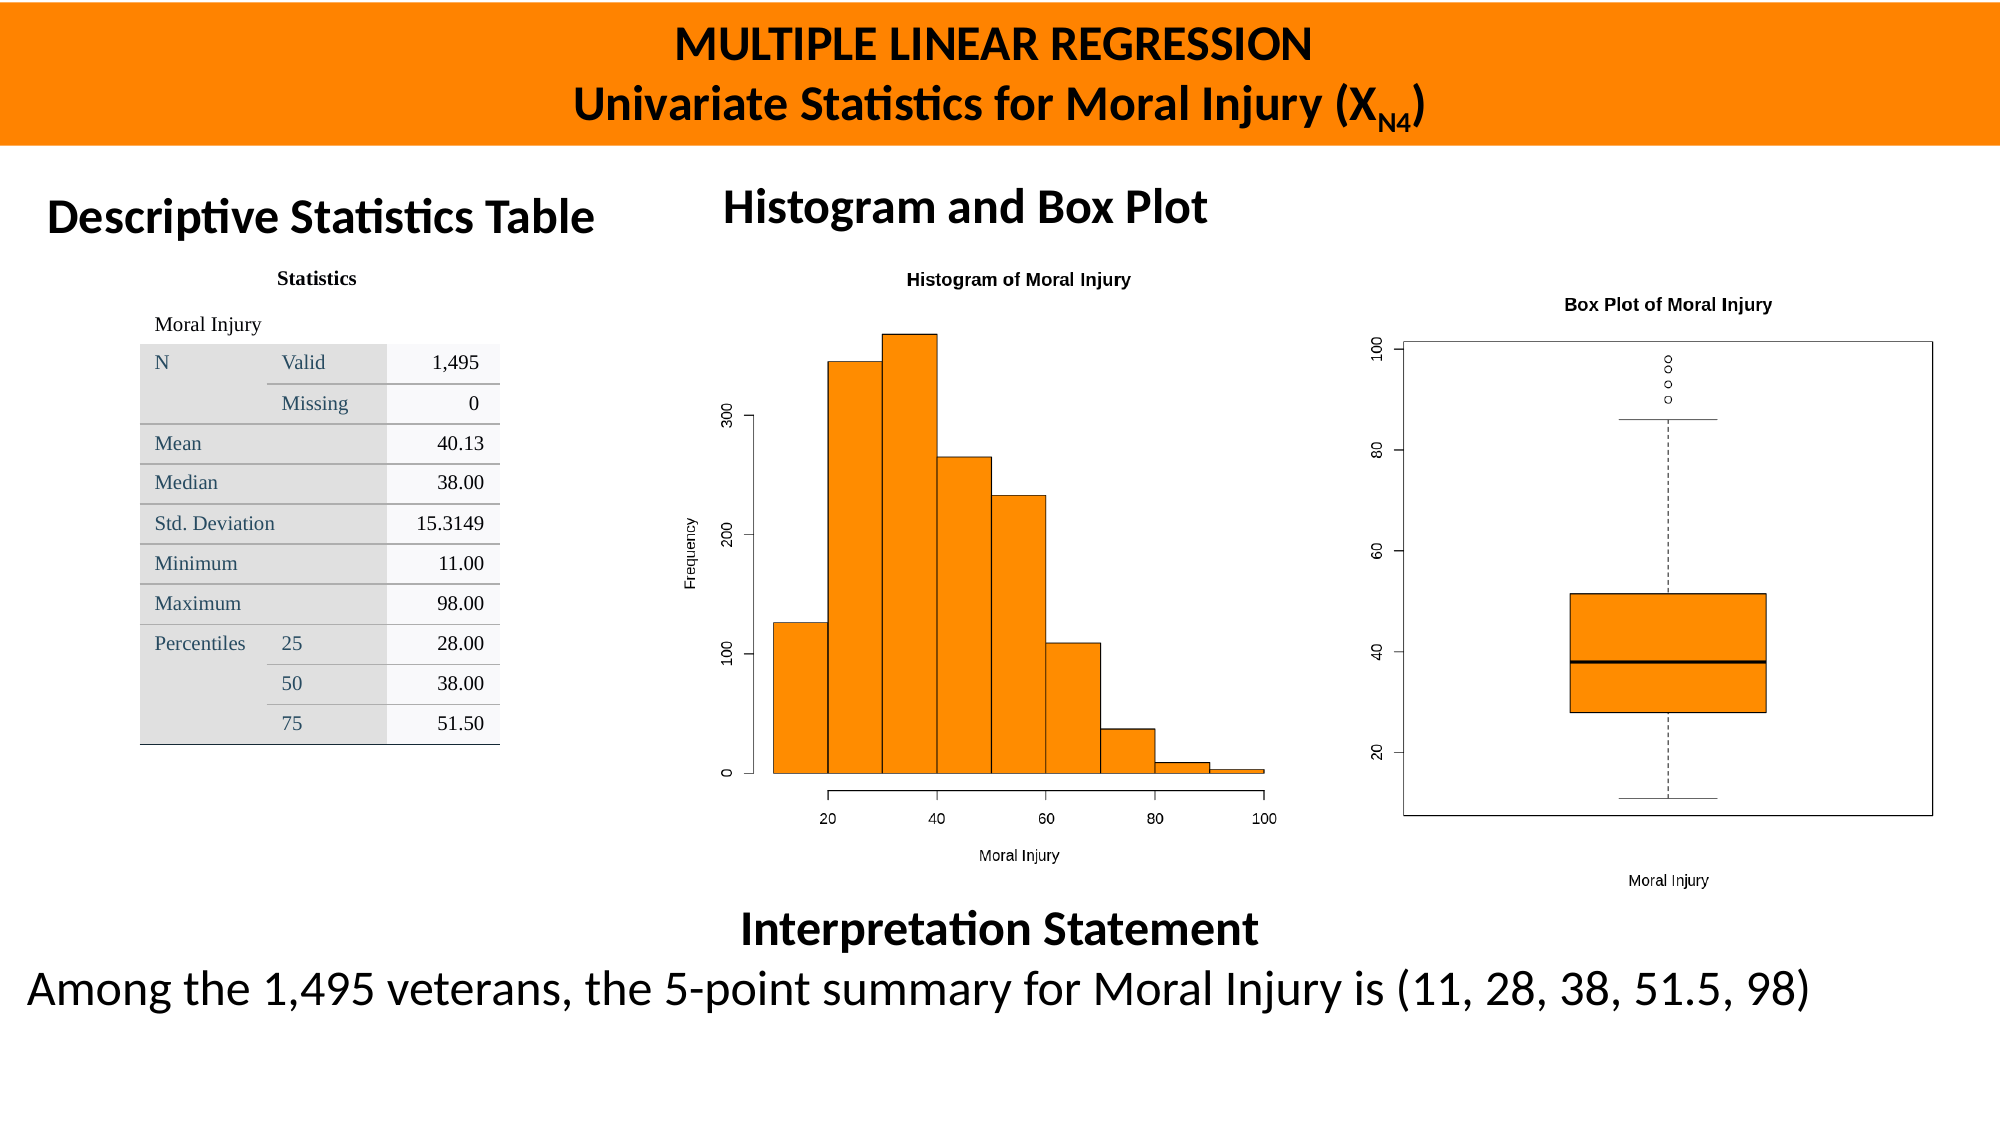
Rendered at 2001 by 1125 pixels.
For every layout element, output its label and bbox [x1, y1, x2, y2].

table_cell [140, 465, 500, 503]
text_box [708, 166, 1225, 241]
text_box [32, 176, 623, 251]
table_cell [140, 545, 500, 583]
table_cell [140, 505, 500, 543]
text_box [11, 887, 1989, 1023]
picture [678, 241, 1322, 884]
table_cell [140, 304, 500, 423]
table_cell [140, 585, 500, 624]
text_box [0, 2, 2000, 146]
table_cell [140, 625, 500, 744]
table_cell [140, 425, 500, 463]
table_header [140, 252, 500, 304]
picture [1328, 266, 1971, 909]
